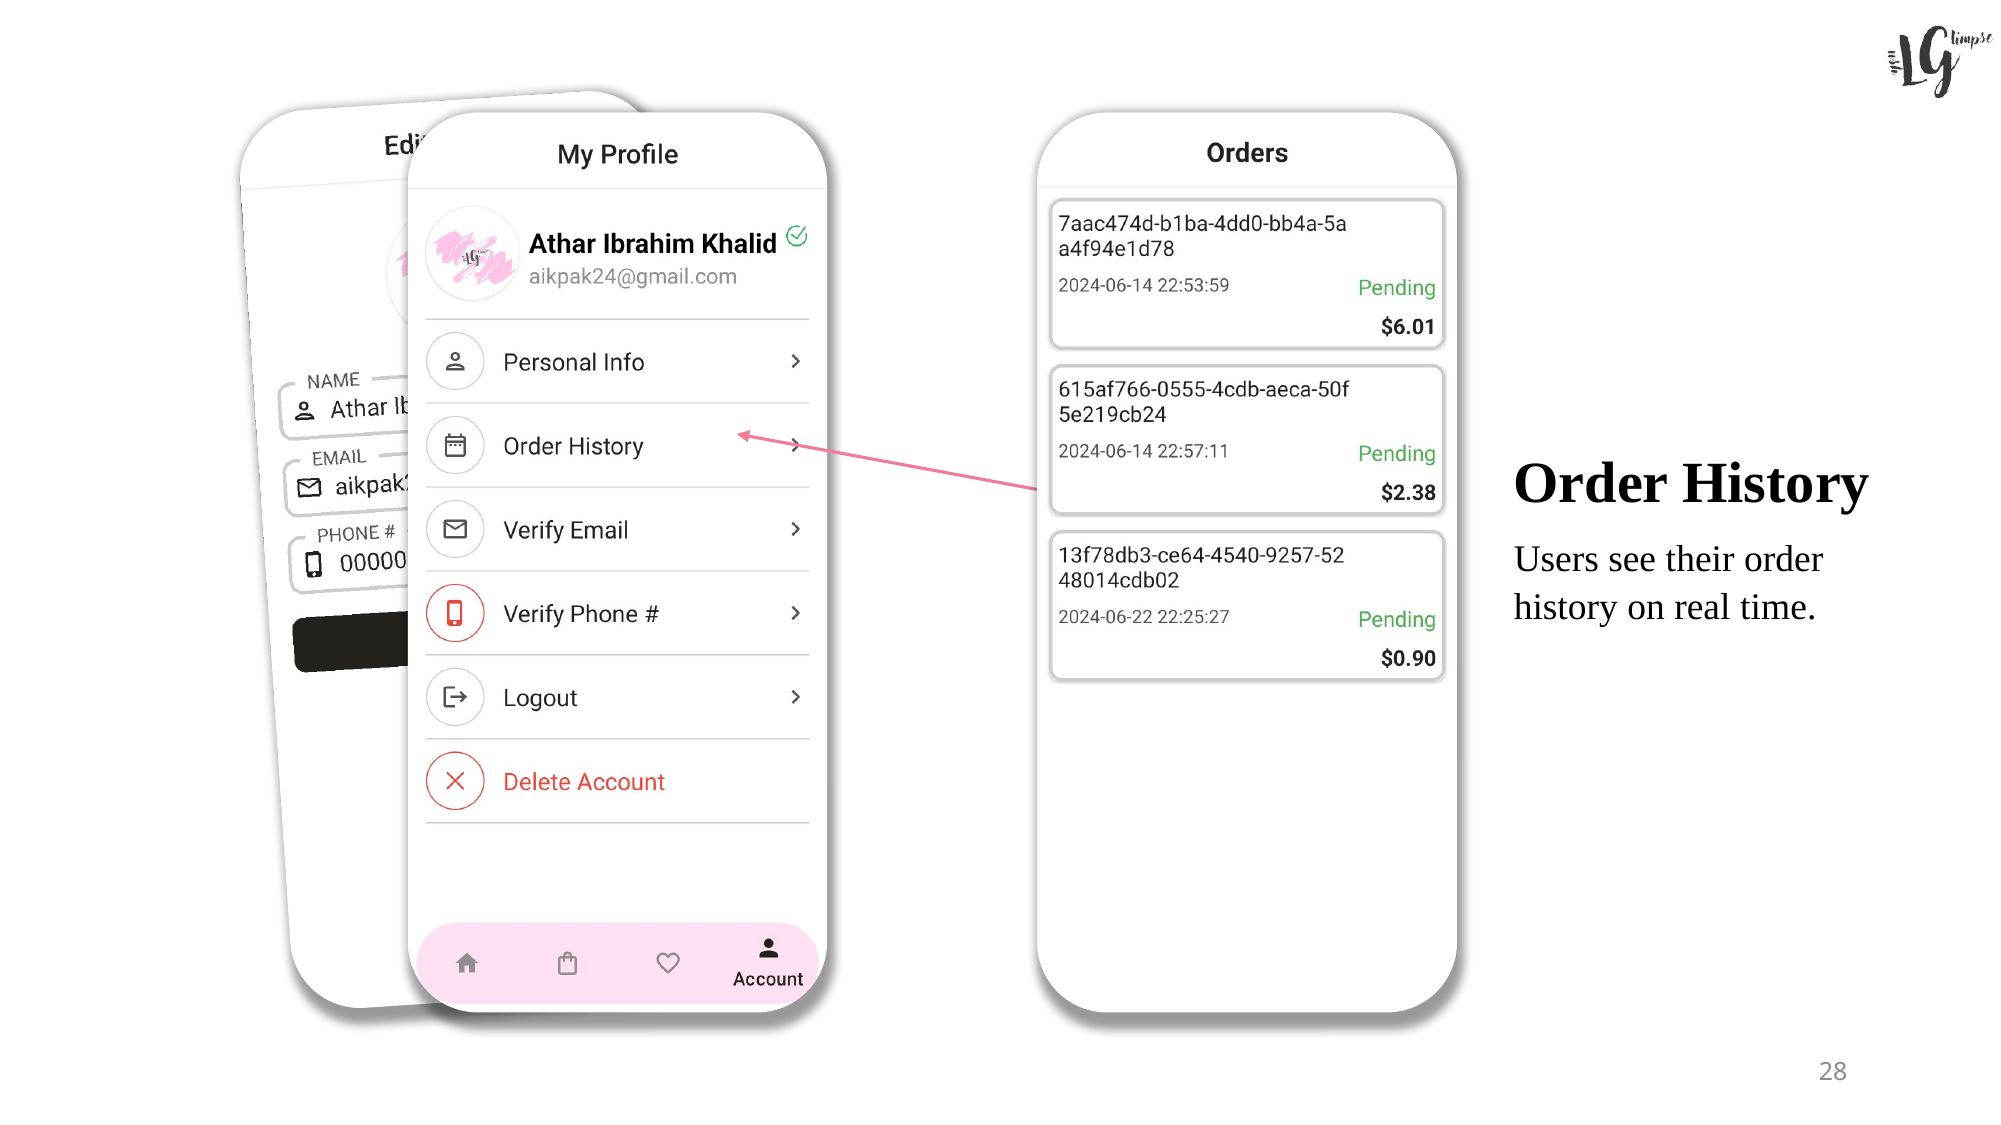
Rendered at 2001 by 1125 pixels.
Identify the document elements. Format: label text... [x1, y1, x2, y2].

picture [239, 96, 828, 1013]
text_box Order History Users see their order history on real time. [1498, 431, 1949, 694]
slide_number 28 [1412, 1042, 1863, 1103]
picture [1724, 0, 2000, 246]
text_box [736, 433, 1037, 550]
picture [1037, 112, 1457, 1013]
